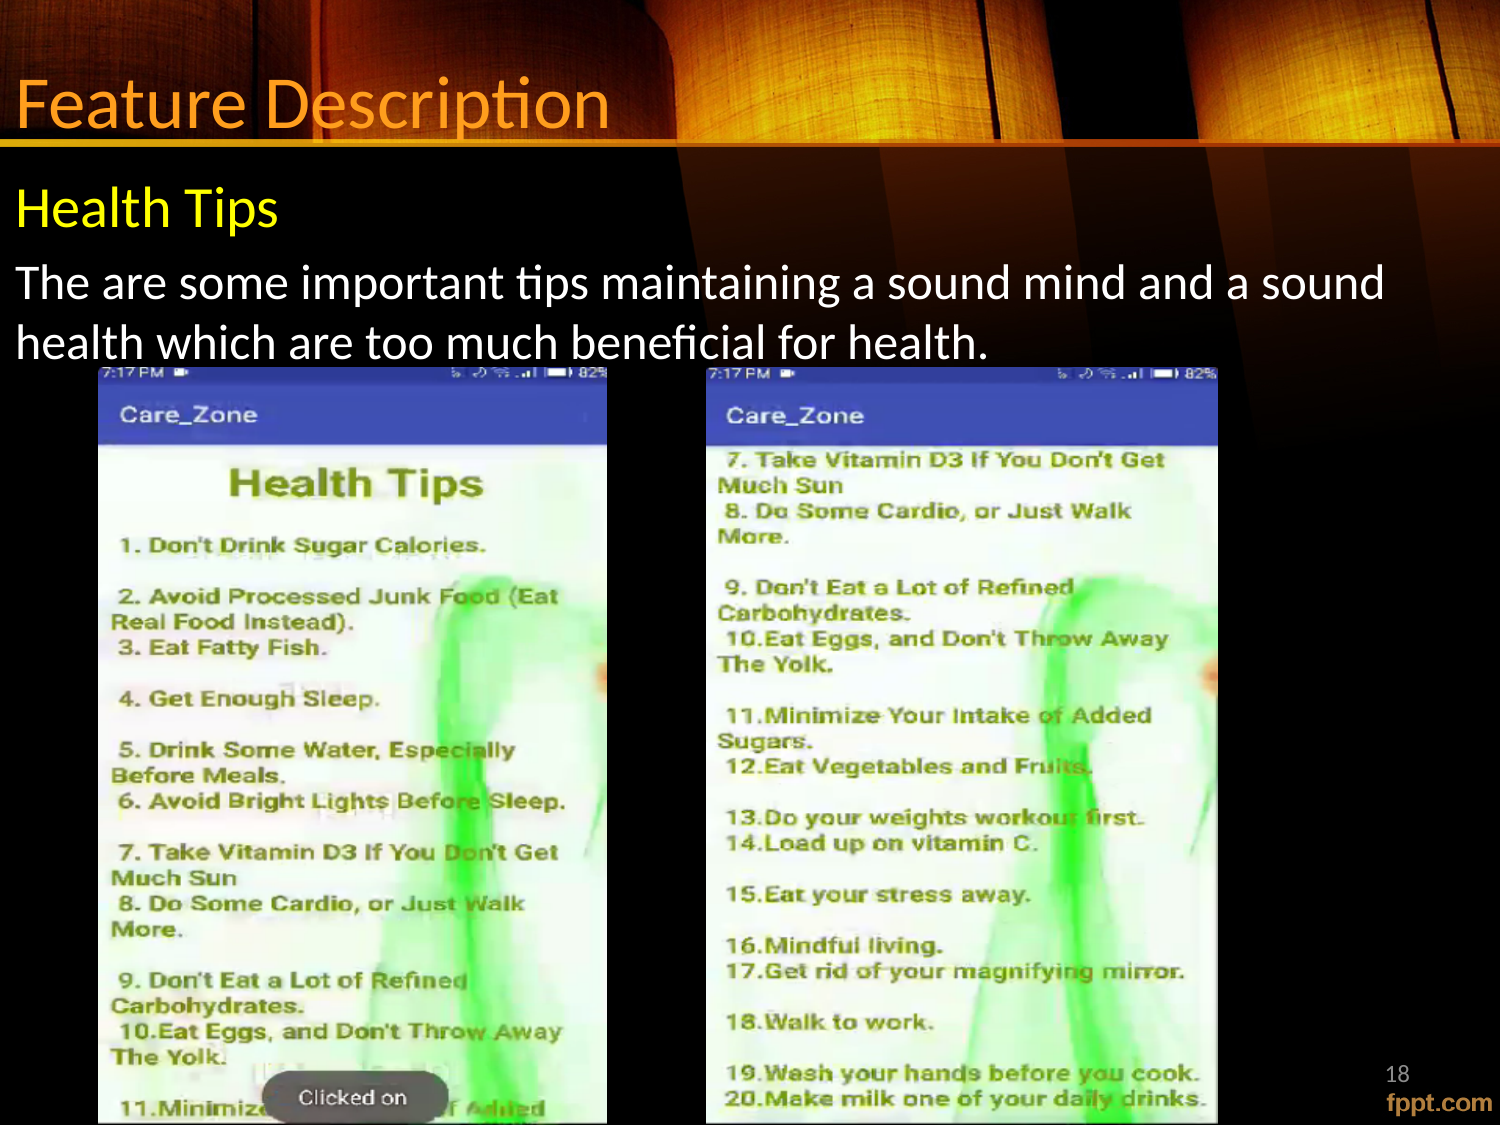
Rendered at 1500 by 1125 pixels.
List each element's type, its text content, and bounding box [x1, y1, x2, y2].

picture [0, 0, 1500, 161]
picture [98, 366, 607, 1125]
slide_number 18 [1224, 1042, 1425, 1103]
picture [706, 366, 1218, 1125]
list Health Tips The are some important tips maintaining a sound mind and a sound health which are too much beneficial for health. [0, 161, 1500, 1125]
title Feature Description [0, 36, 1153, 161]
